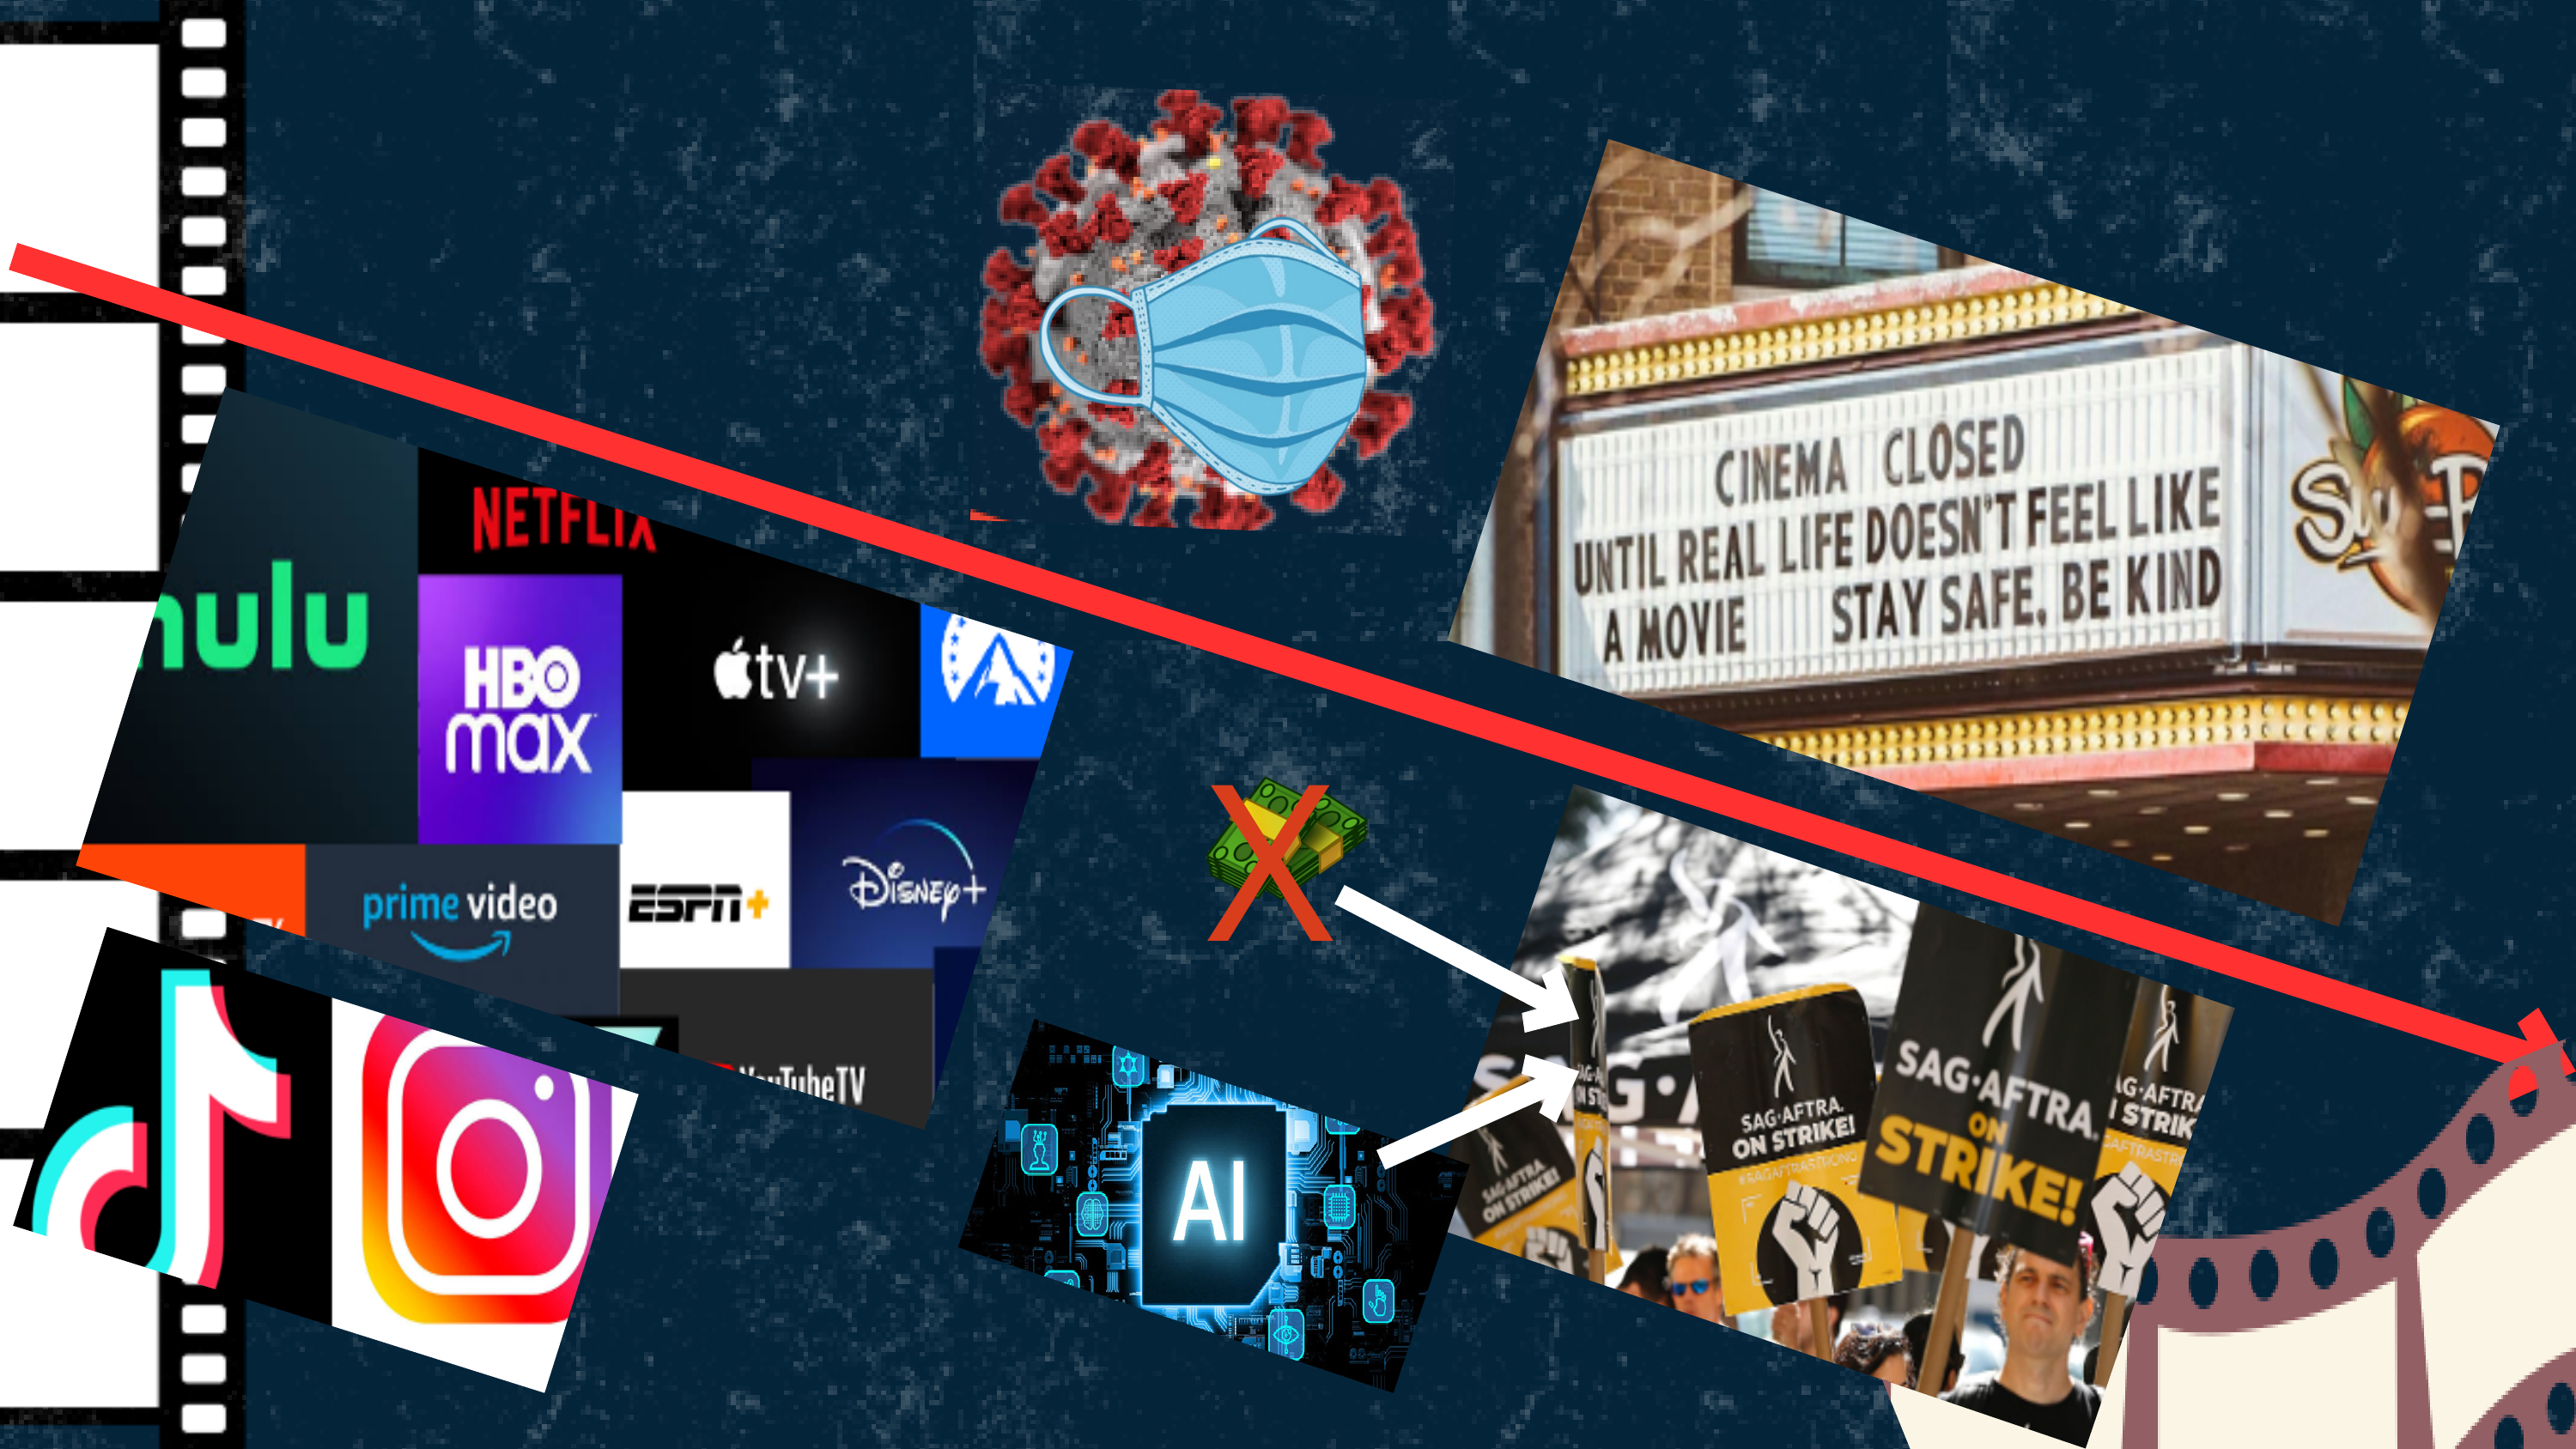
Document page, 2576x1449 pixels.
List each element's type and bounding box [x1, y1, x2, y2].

text_box [0, 0, 2576, 1449]
